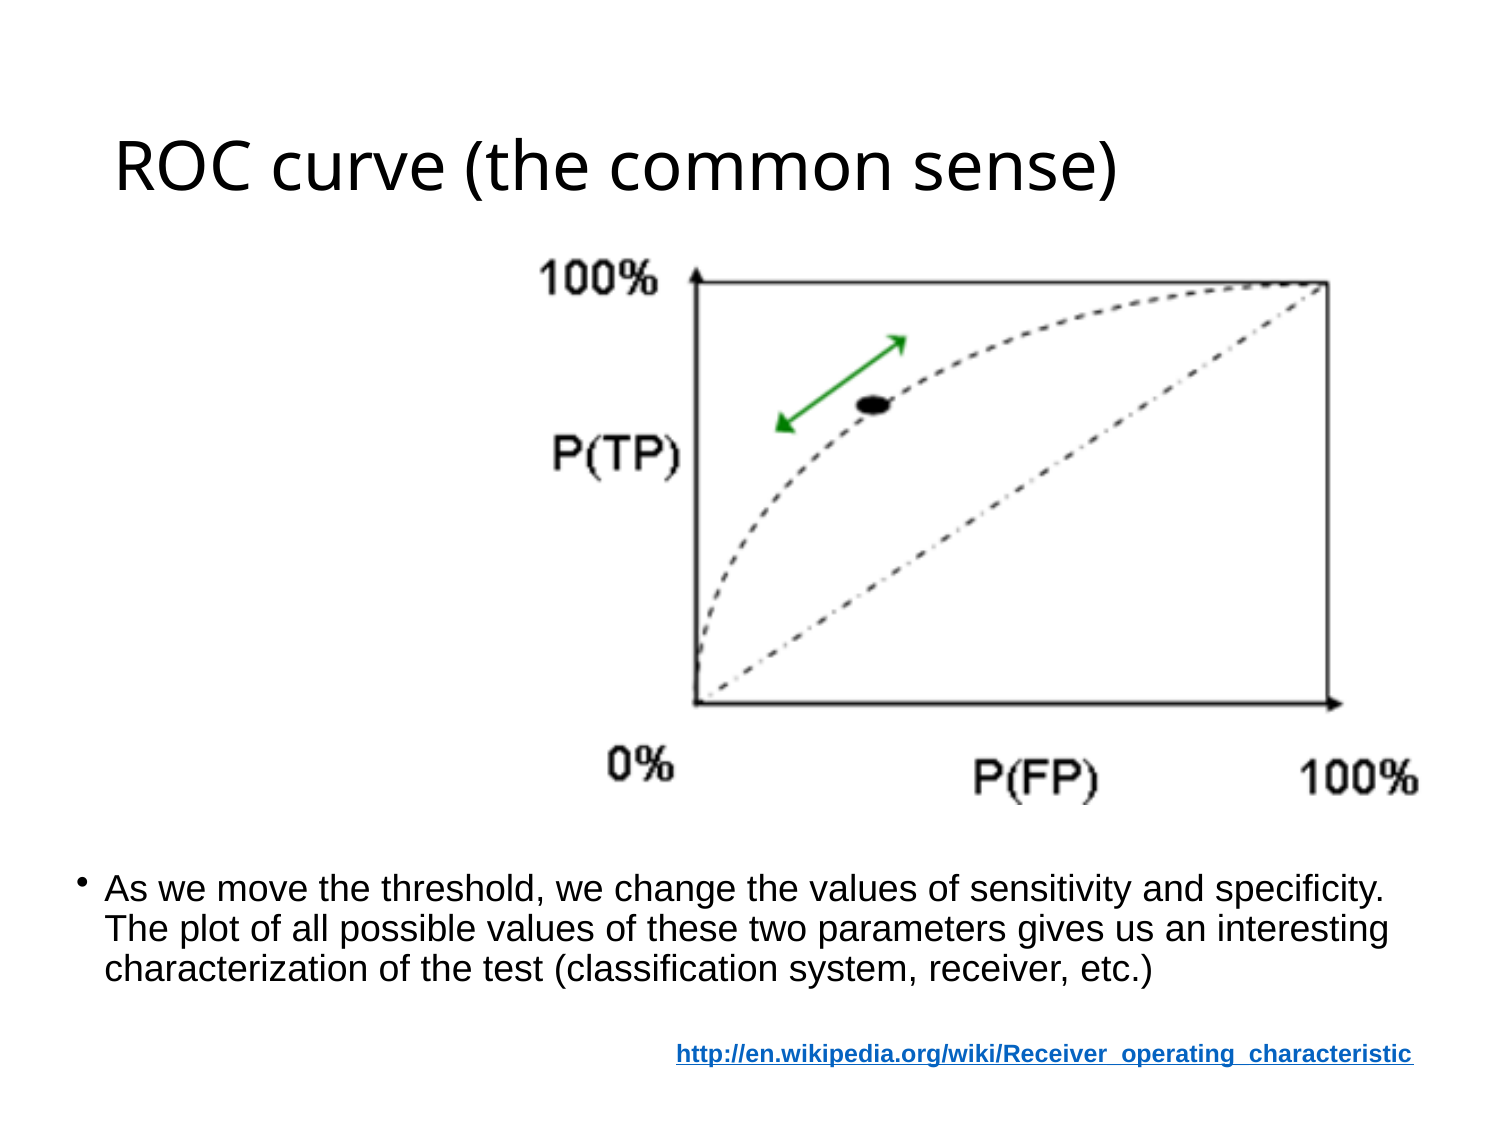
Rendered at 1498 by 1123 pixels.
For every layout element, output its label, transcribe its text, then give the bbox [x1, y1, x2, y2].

title ROC curve (the common sense) [102, 59, 1395, 277]
text_box As we move the threshold, we change the values of sensitivity and specificity. The plot of all possible values of these two parameters gives us an interesting characterization of the test (classification system, receiver, etc.) [61, 861, 1437, 998]
picture [536, 250, 1428, 805]
text_box http://en.wikipedia.org/wiki/Receiver_operating_characteristic [661, 1033, 1430, 1076]
